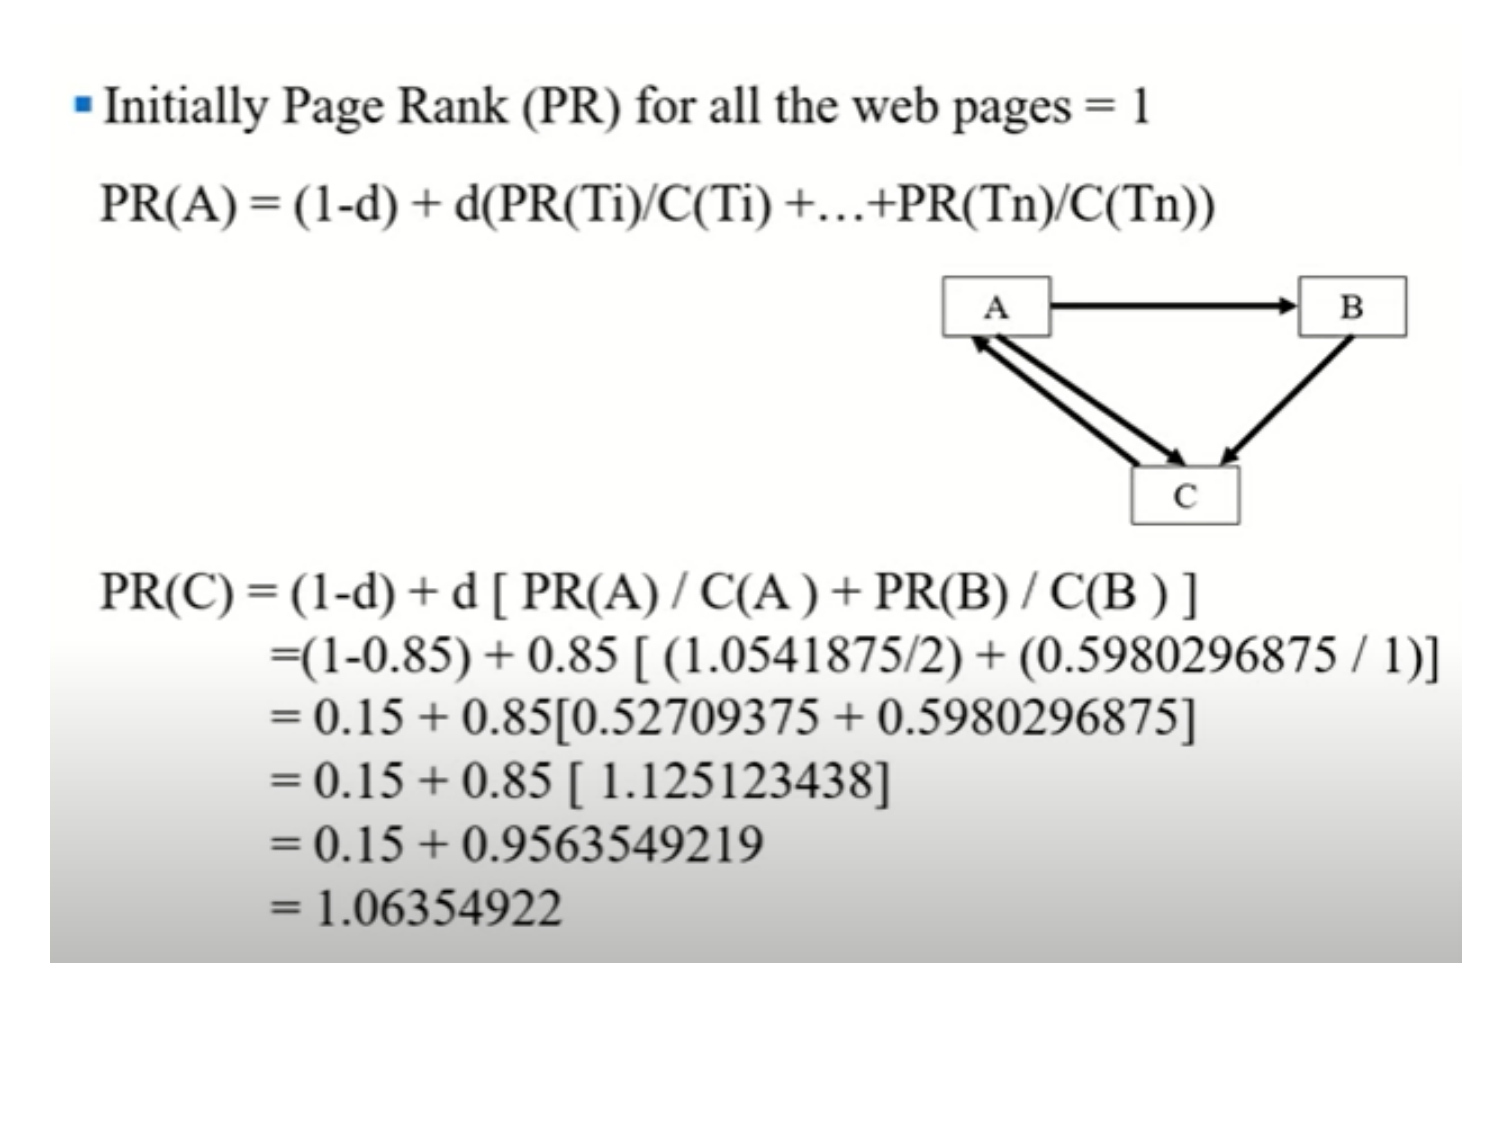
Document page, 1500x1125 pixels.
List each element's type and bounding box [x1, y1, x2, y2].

picture [49, 24, 1463, 963]
